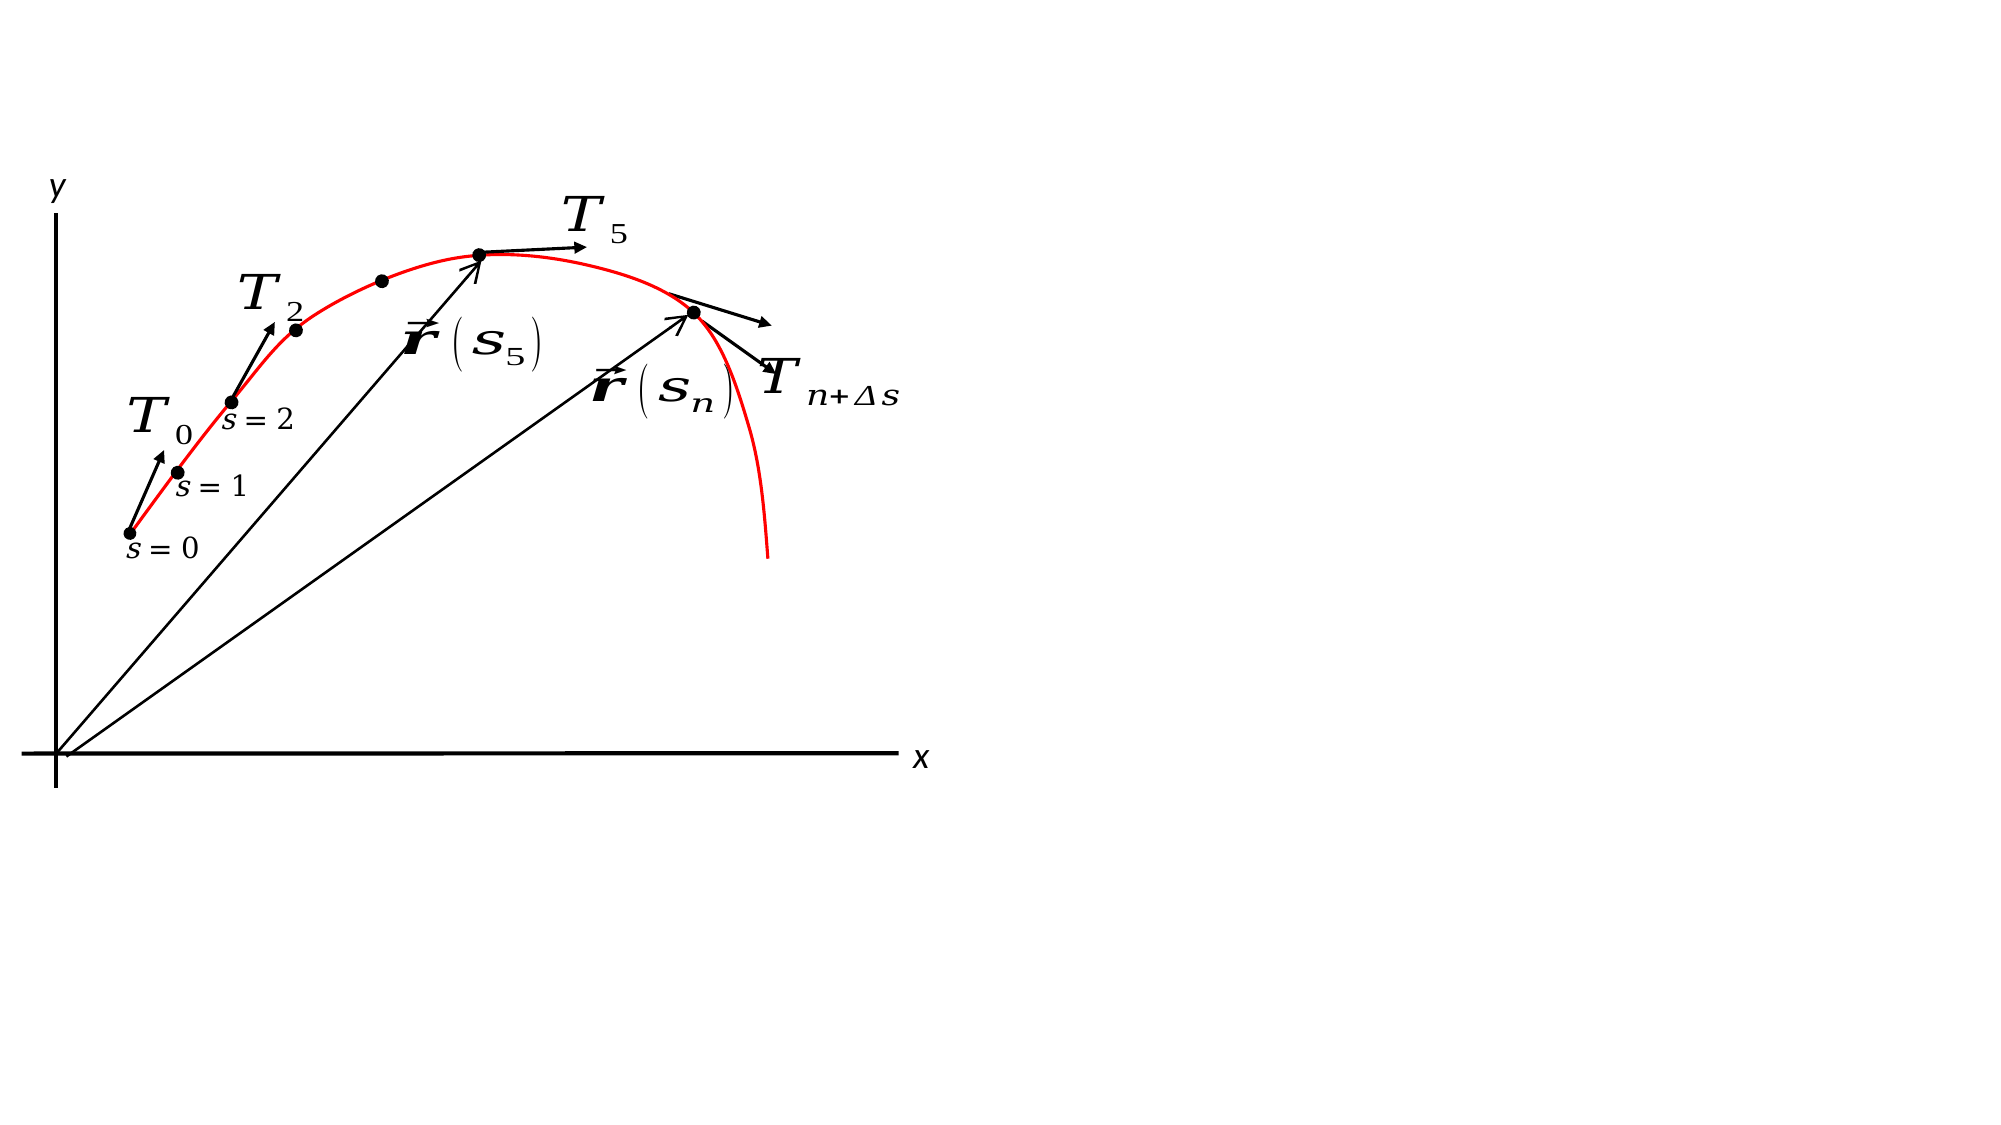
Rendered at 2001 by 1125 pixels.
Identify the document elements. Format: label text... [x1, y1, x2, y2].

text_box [479, 247, 587, 253]
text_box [56, 260, 482, 754]
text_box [21, 213, 899, 789]
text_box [66, 314, 689, 757]
text_box x [899, 723, 943, 784]
text_box y [34, 152, 79, 213]
